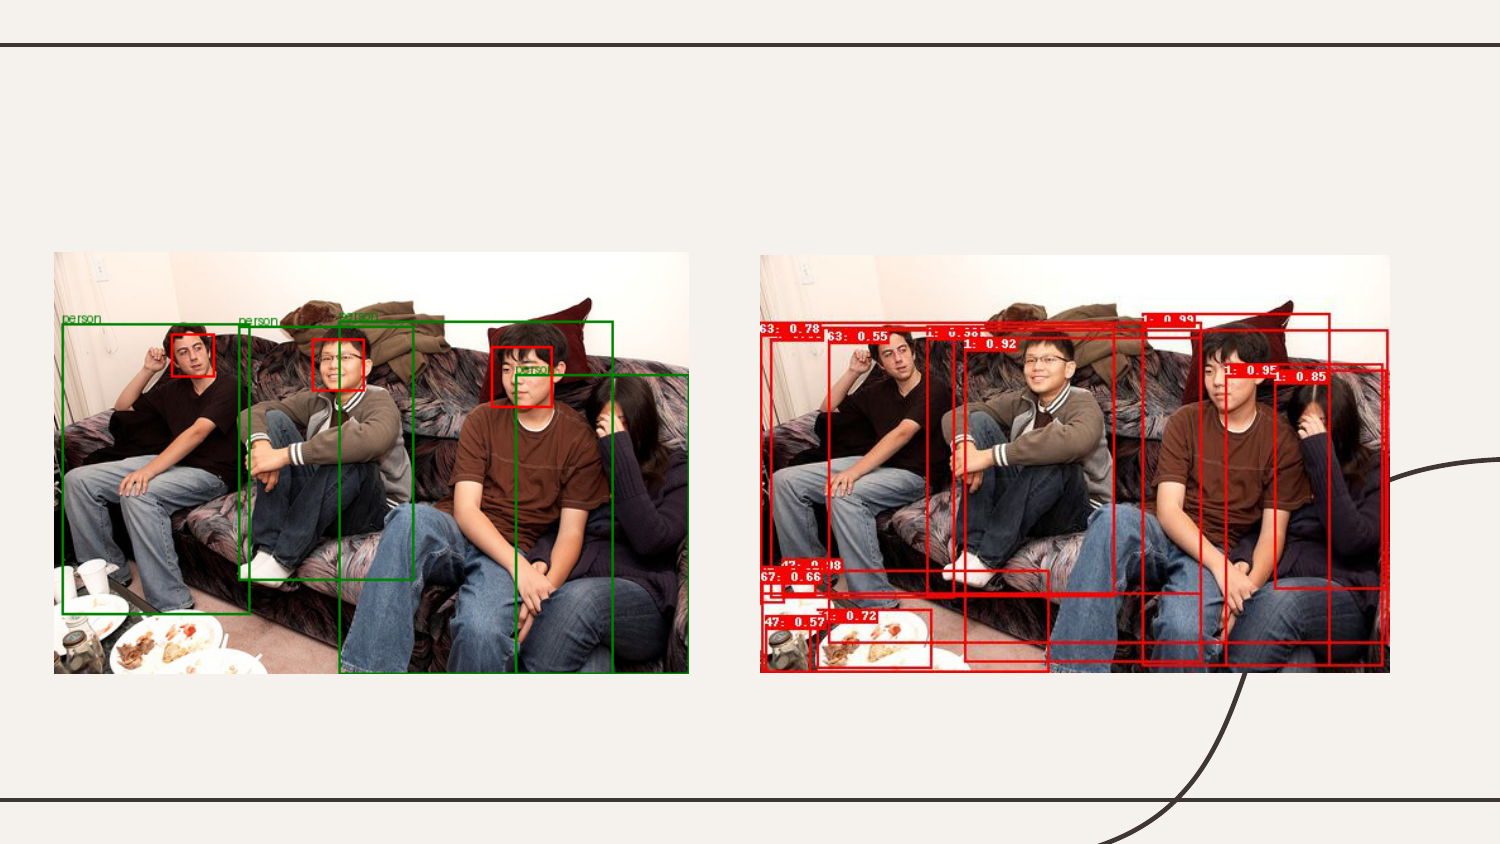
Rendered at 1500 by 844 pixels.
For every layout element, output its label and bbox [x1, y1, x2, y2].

picture [53, 252, 689, 675]
picture [760, 255, 1391, 674]
